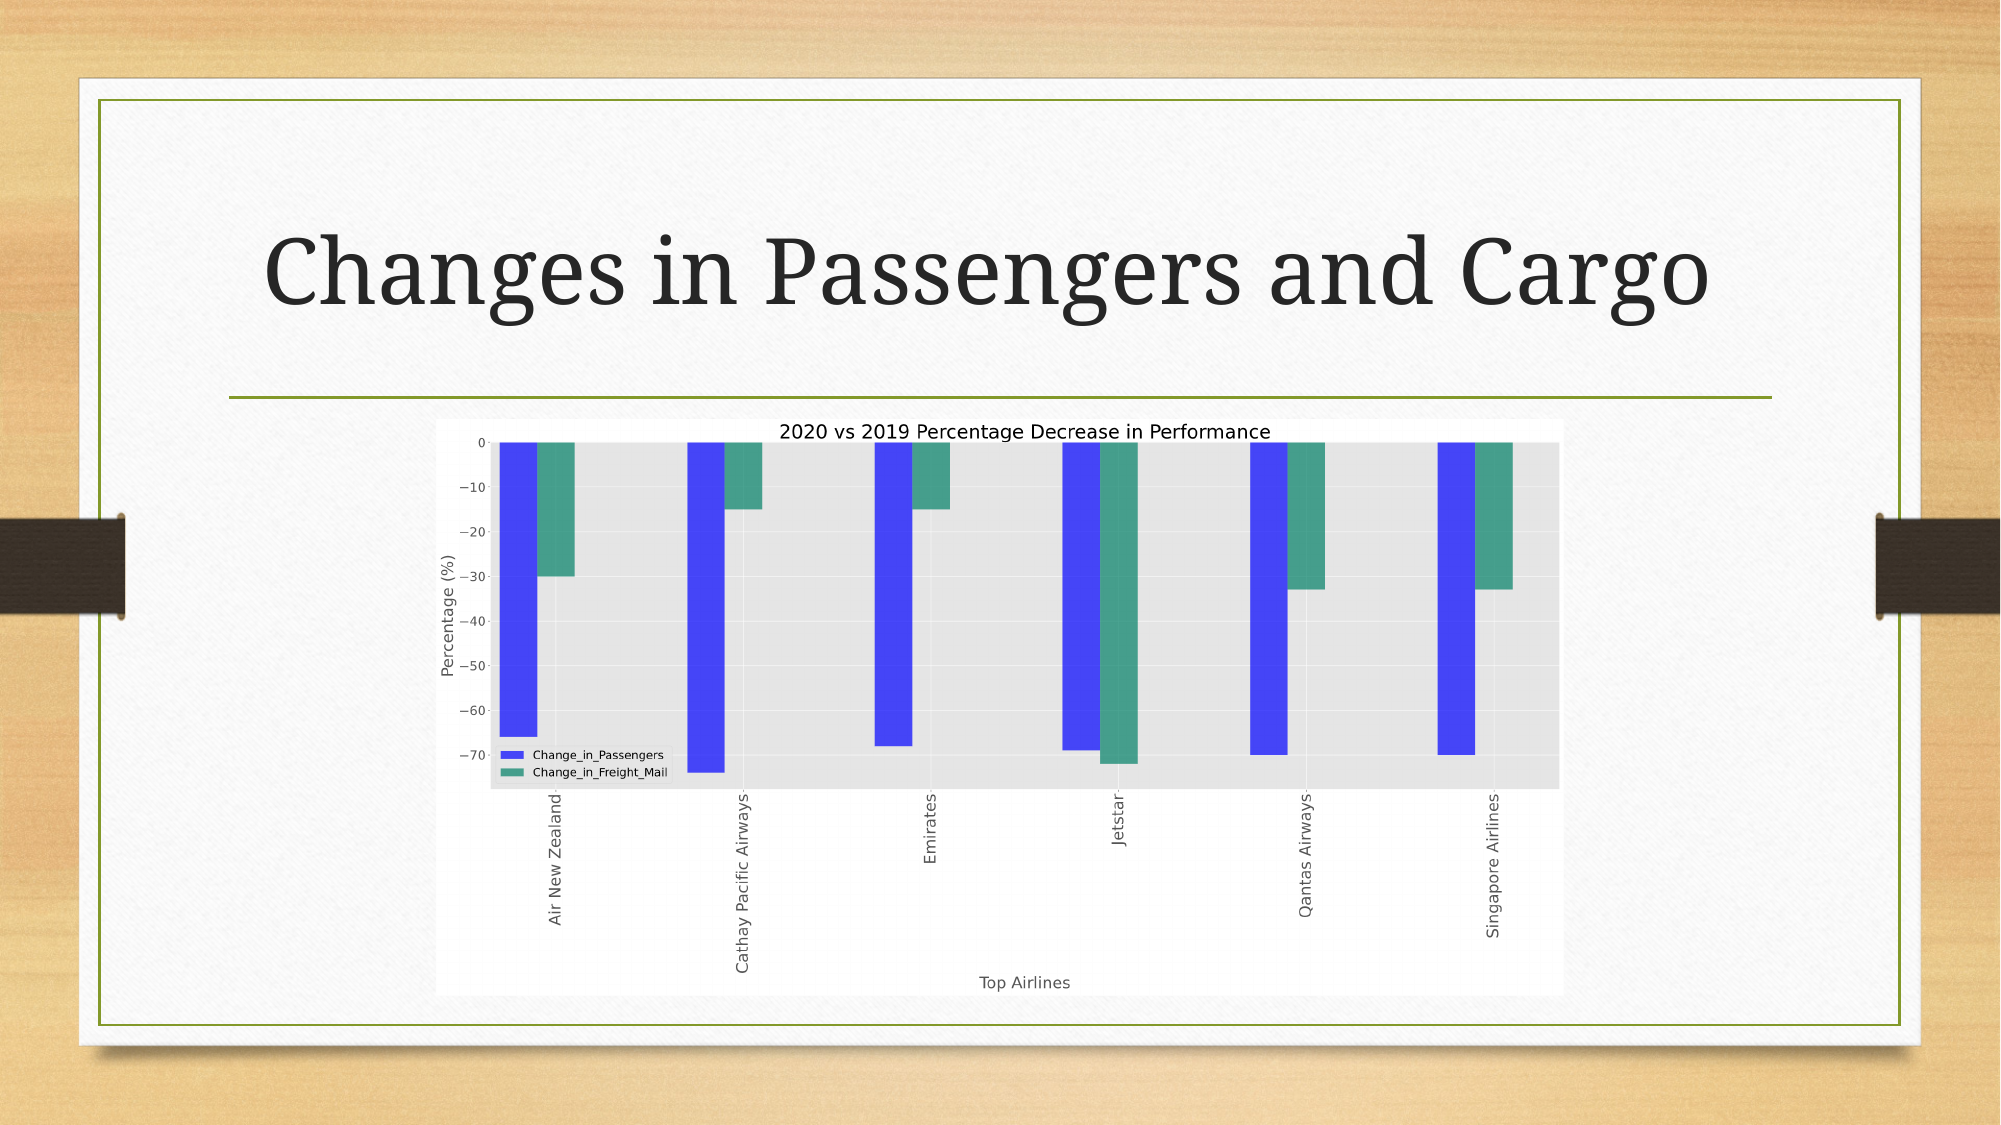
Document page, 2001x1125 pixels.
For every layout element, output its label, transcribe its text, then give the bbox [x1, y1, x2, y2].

picture [0, 0, 2001, 1125]
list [436, 419, 1564, 997]
title Changes in Passengers and Cargo [212, 161, 1788, 375]
